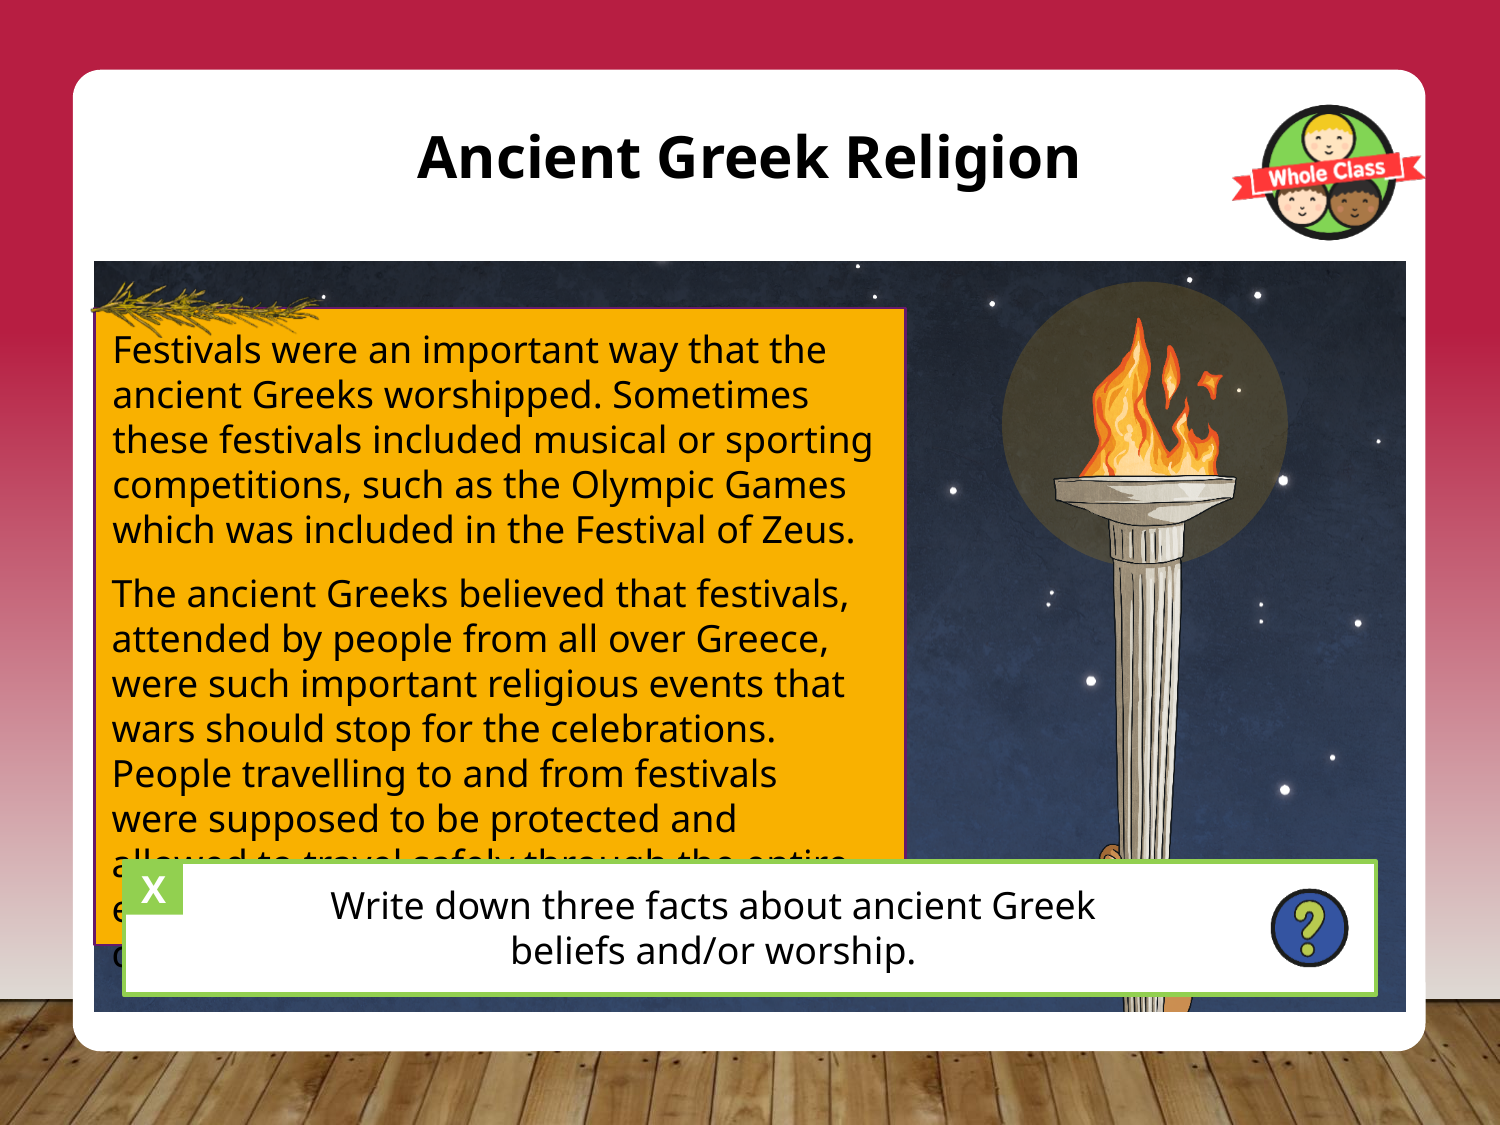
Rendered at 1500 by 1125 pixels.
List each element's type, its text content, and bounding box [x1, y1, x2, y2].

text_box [123, 861, 1377, 995]
picture [0, 999, 1500, 1125]
text_box Ancient Greek Religion [123, 120, 1226, 202]
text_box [1001, 995, 1289, 1012]
picture [91, 191, 1406, 1012]
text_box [1001, 281, 1289, 861]
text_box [1226, 101, 1431, 244]
picture [1268, 886, 1352, 970]
